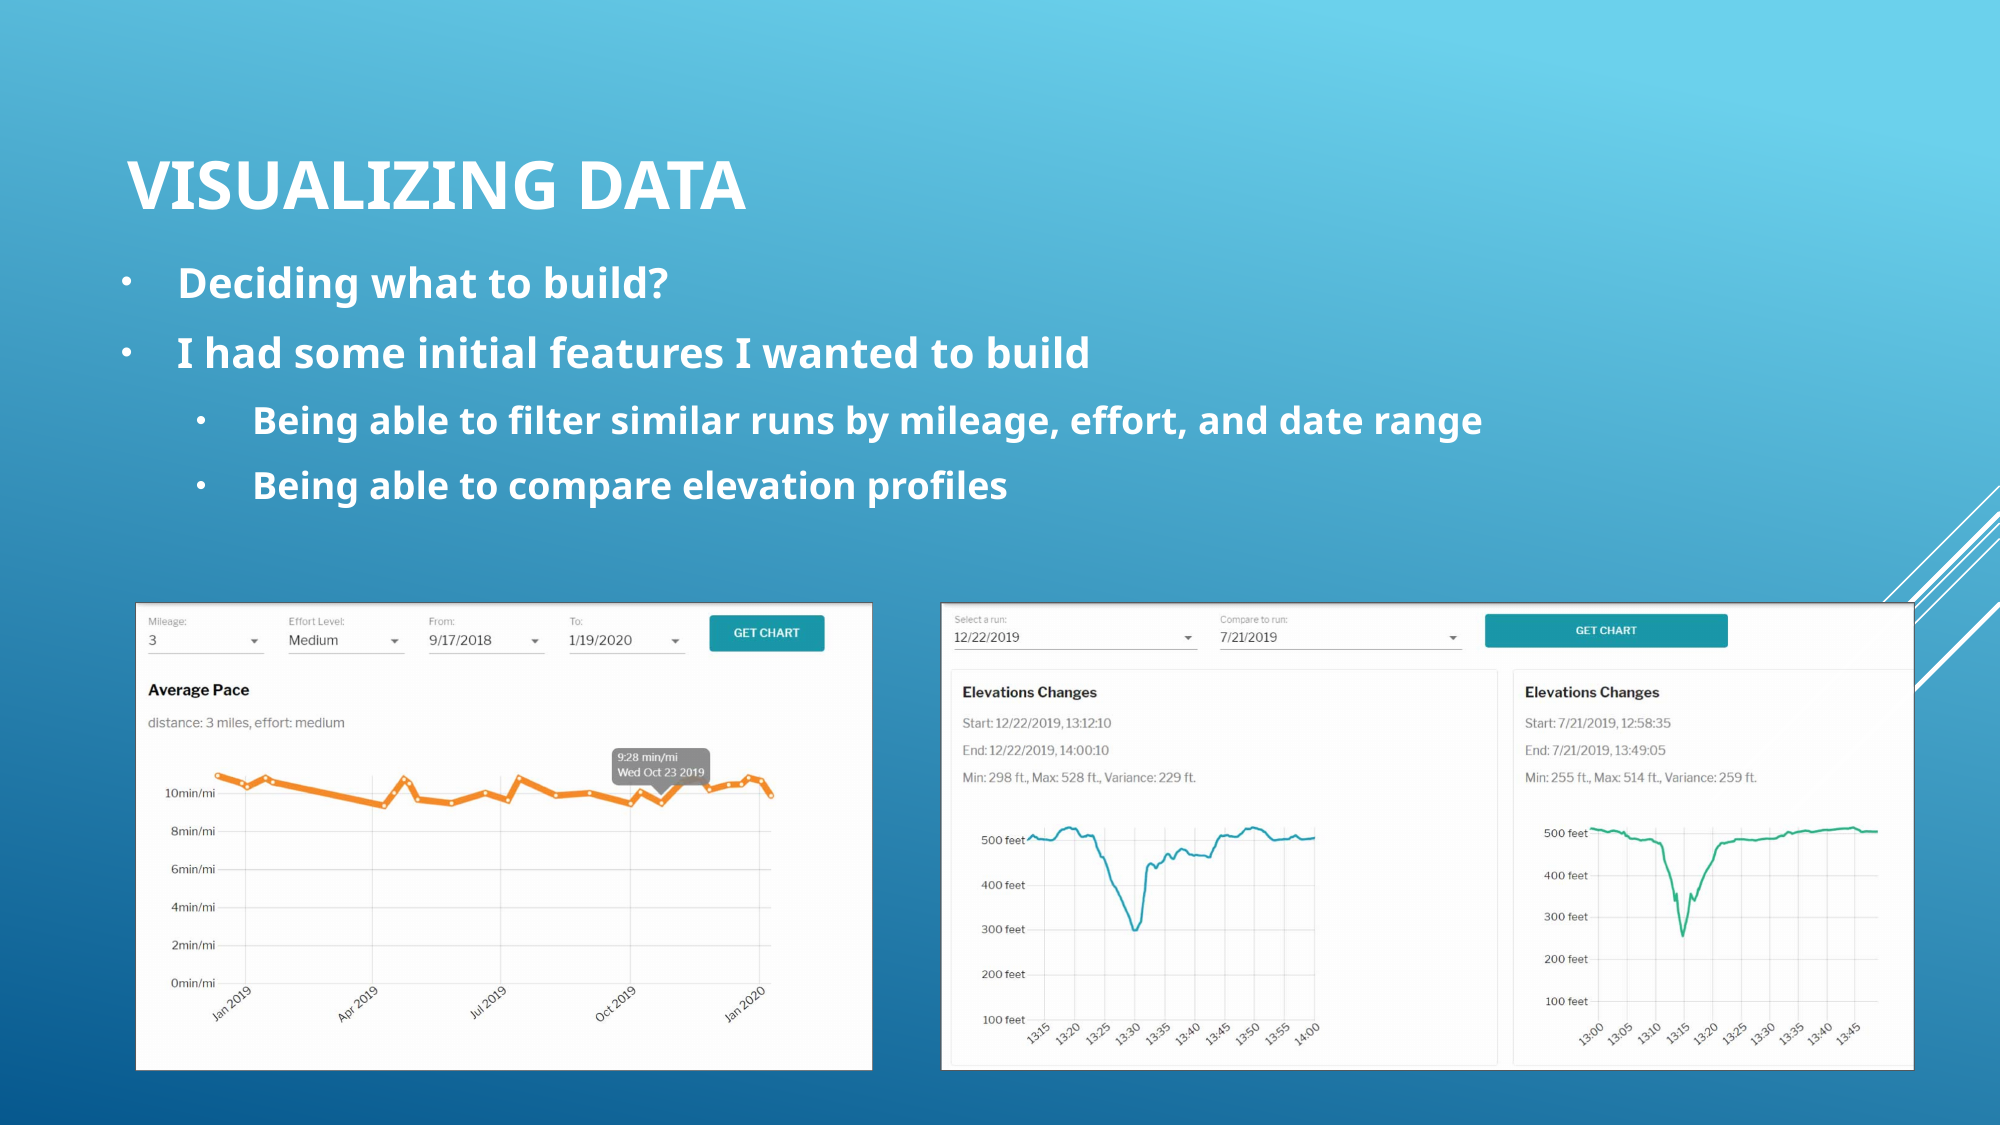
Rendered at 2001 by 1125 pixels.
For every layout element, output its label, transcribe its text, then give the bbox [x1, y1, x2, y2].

list Deciding what to build? I had some initial features I wanted to build Being able to filter similar runs by mileage, effort, and date range Being able to compare elevation profiles [105, 243, 1931, 734]
title Visualizing data [112, 112, 1763, 243]
picture [135, 601, 873, 1072]
picture [939, 601, 1915, 1072]
